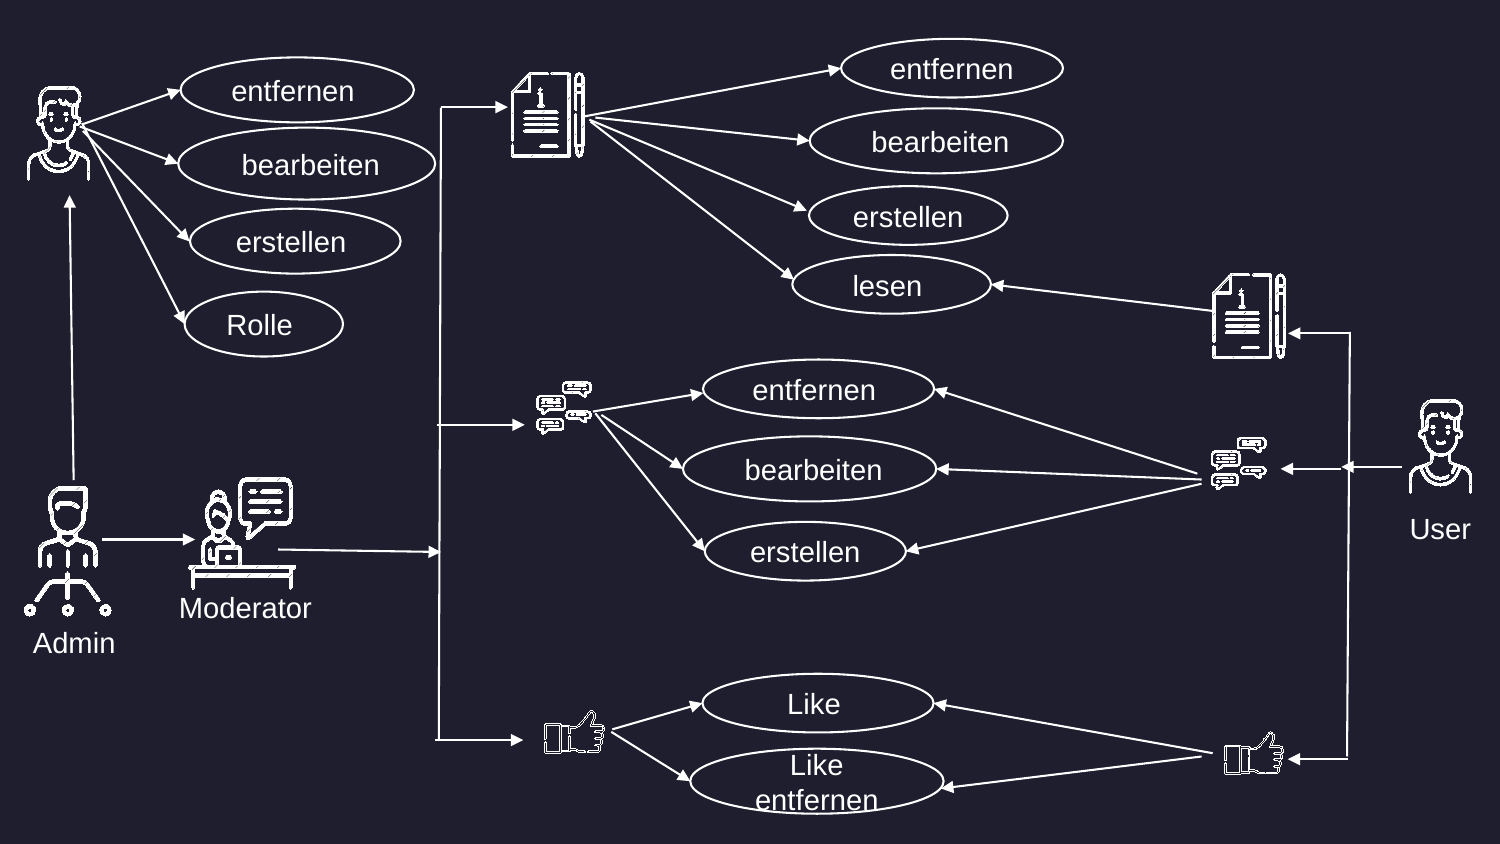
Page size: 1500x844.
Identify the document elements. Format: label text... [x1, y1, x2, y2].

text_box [187, 477, 296, 590]
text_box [536, 381, 592, 435]
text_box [82, 89, 181, 121]
text_box erstellen [807, 184, 1010, 247]
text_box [511, 72, 584, 158]
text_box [438, 558, 442, 739]
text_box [798, 124, 810, 142]
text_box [799, 149, 808, 211]
text_box bearbeiten [194, 125, 433, 202]
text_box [69, 194, 74, 481]
text_box entfernen [839, 36, 1066, 100]
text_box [933, 702, 1213, 754]
text_box erstellen [705, 519, 906, 583]
text_box erstellen [190, 206, 403, 276]
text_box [601, 419, 684, 470]
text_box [933, 388, 1198, 474]
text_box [595, 417, 705, 552]
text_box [612, 702, 703, 730]
text_box lesen [791, 252, 993, 316]
text_box bearbeiten [813, 106, 1066, 176]
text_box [277, 549, 442, 553]
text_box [590, 121, 795, 280]
text_box [544, 710, 605, 754]
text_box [1212, 273, 1286, 359]
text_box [940, 763, 1202, 789]
text_box Like [700, 671, 936, 735]
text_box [1346, 475, 1351, 757]
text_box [81, 122, 185, 325]
text_box bearbeiten [709, 434, 929, 504]
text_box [1346, 338, 1351, 466]
text_box Like entfernen [691, 746, 938, 816]
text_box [27, 86, 91, 181]
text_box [611, 737, 691, 782]
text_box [1211, 436, 1267, 491]
title User [1378, 495, 1500, 556]
text_box [1224, 731, 1284, 775]
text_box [990, 284, 1213, 312]
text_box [583, 67, 842, 117]
text_box Admin [0, 608, 176, 669]
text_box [1409, 399, 1472, 494]
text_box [905, 483, 1202, 552]
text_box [592, 392, 704, 412]
text_box entfernen [178, 55, 416, 125]
text_box entfernen [700, 357, 936, 421]
text_box Rolle [185, 289, 346, 359]
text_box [438, 107, 442, 424]
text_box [438, 433, 442, 549]
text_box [23, 486, 112, 617]
text_box Moderator [144, 574, 347, 634]
